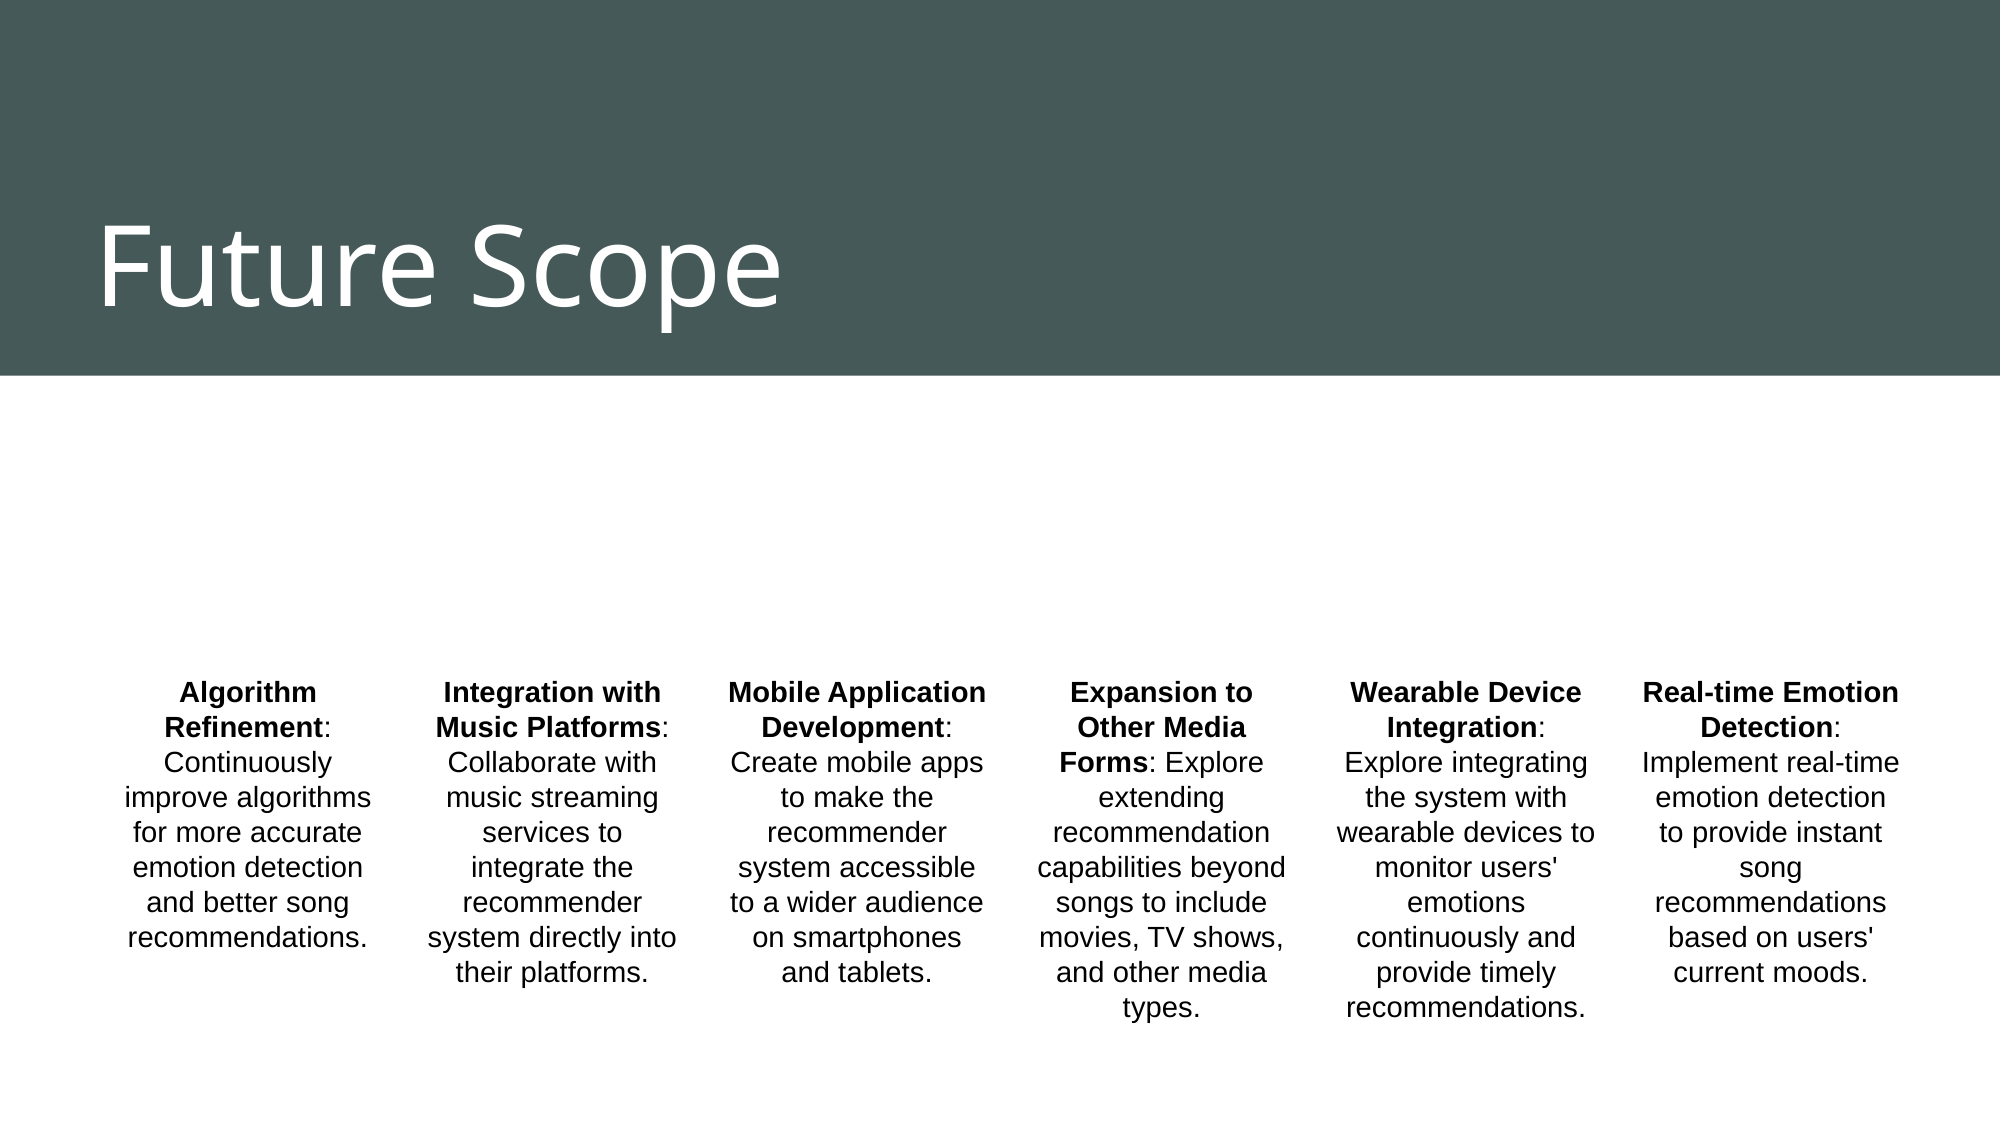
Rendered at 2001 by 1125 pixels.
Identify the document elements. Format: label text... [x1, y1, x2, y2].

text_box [117, 413, 1902, 1005]
text_box Future Scope [79, 59, 1863, 337]
